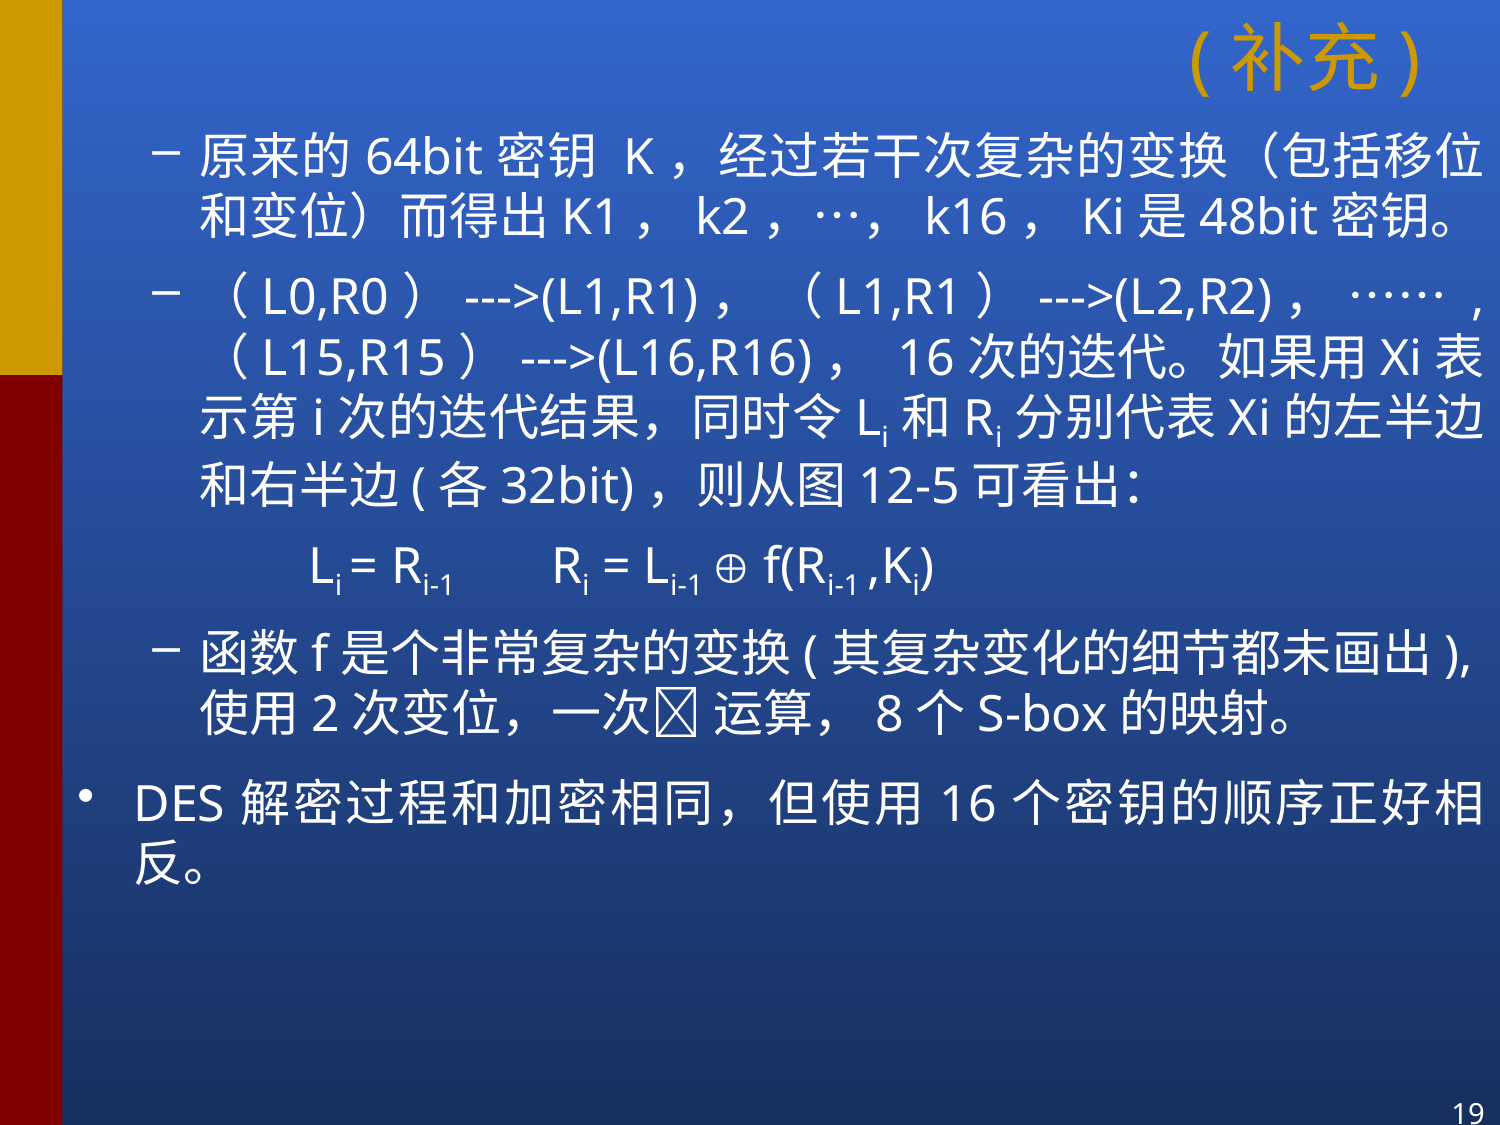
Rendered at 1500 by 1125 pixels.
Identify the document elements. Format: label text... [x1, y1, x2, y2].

list 原来的64bit密钥 K，经过若干次复杂的变换（包括移位和变位）而得出K1，k2，…，k16，Ki是48bit密钥。 （L0,R0）--->(L1,R1)， （L1,R1）--->(L2,R2)， …… , （L15,R15）--->(L16,R16)， 16次的迭代。如果用Xi表示第i次的迭代结果，同时令Li和Ri分别代表Xi的左半边和右半边(各32bit)，则从图12-5可看出： Li = Ri-1 Ri = Li-1  f(Ri-1 ,Ki) 函数f是个非常复杂的变换(其复杂变化的细节都未画出),使用2次变位，一次 运算，8个S-box的映射。 DES解密过程和加密相同，但使用16个密钥的顺序正好相反。 [62, 37, 1500, 1025]
slide_number 19 [1187, 1087, 1500, 1125]
title (补充) [1111, 0, 1499, 125]
